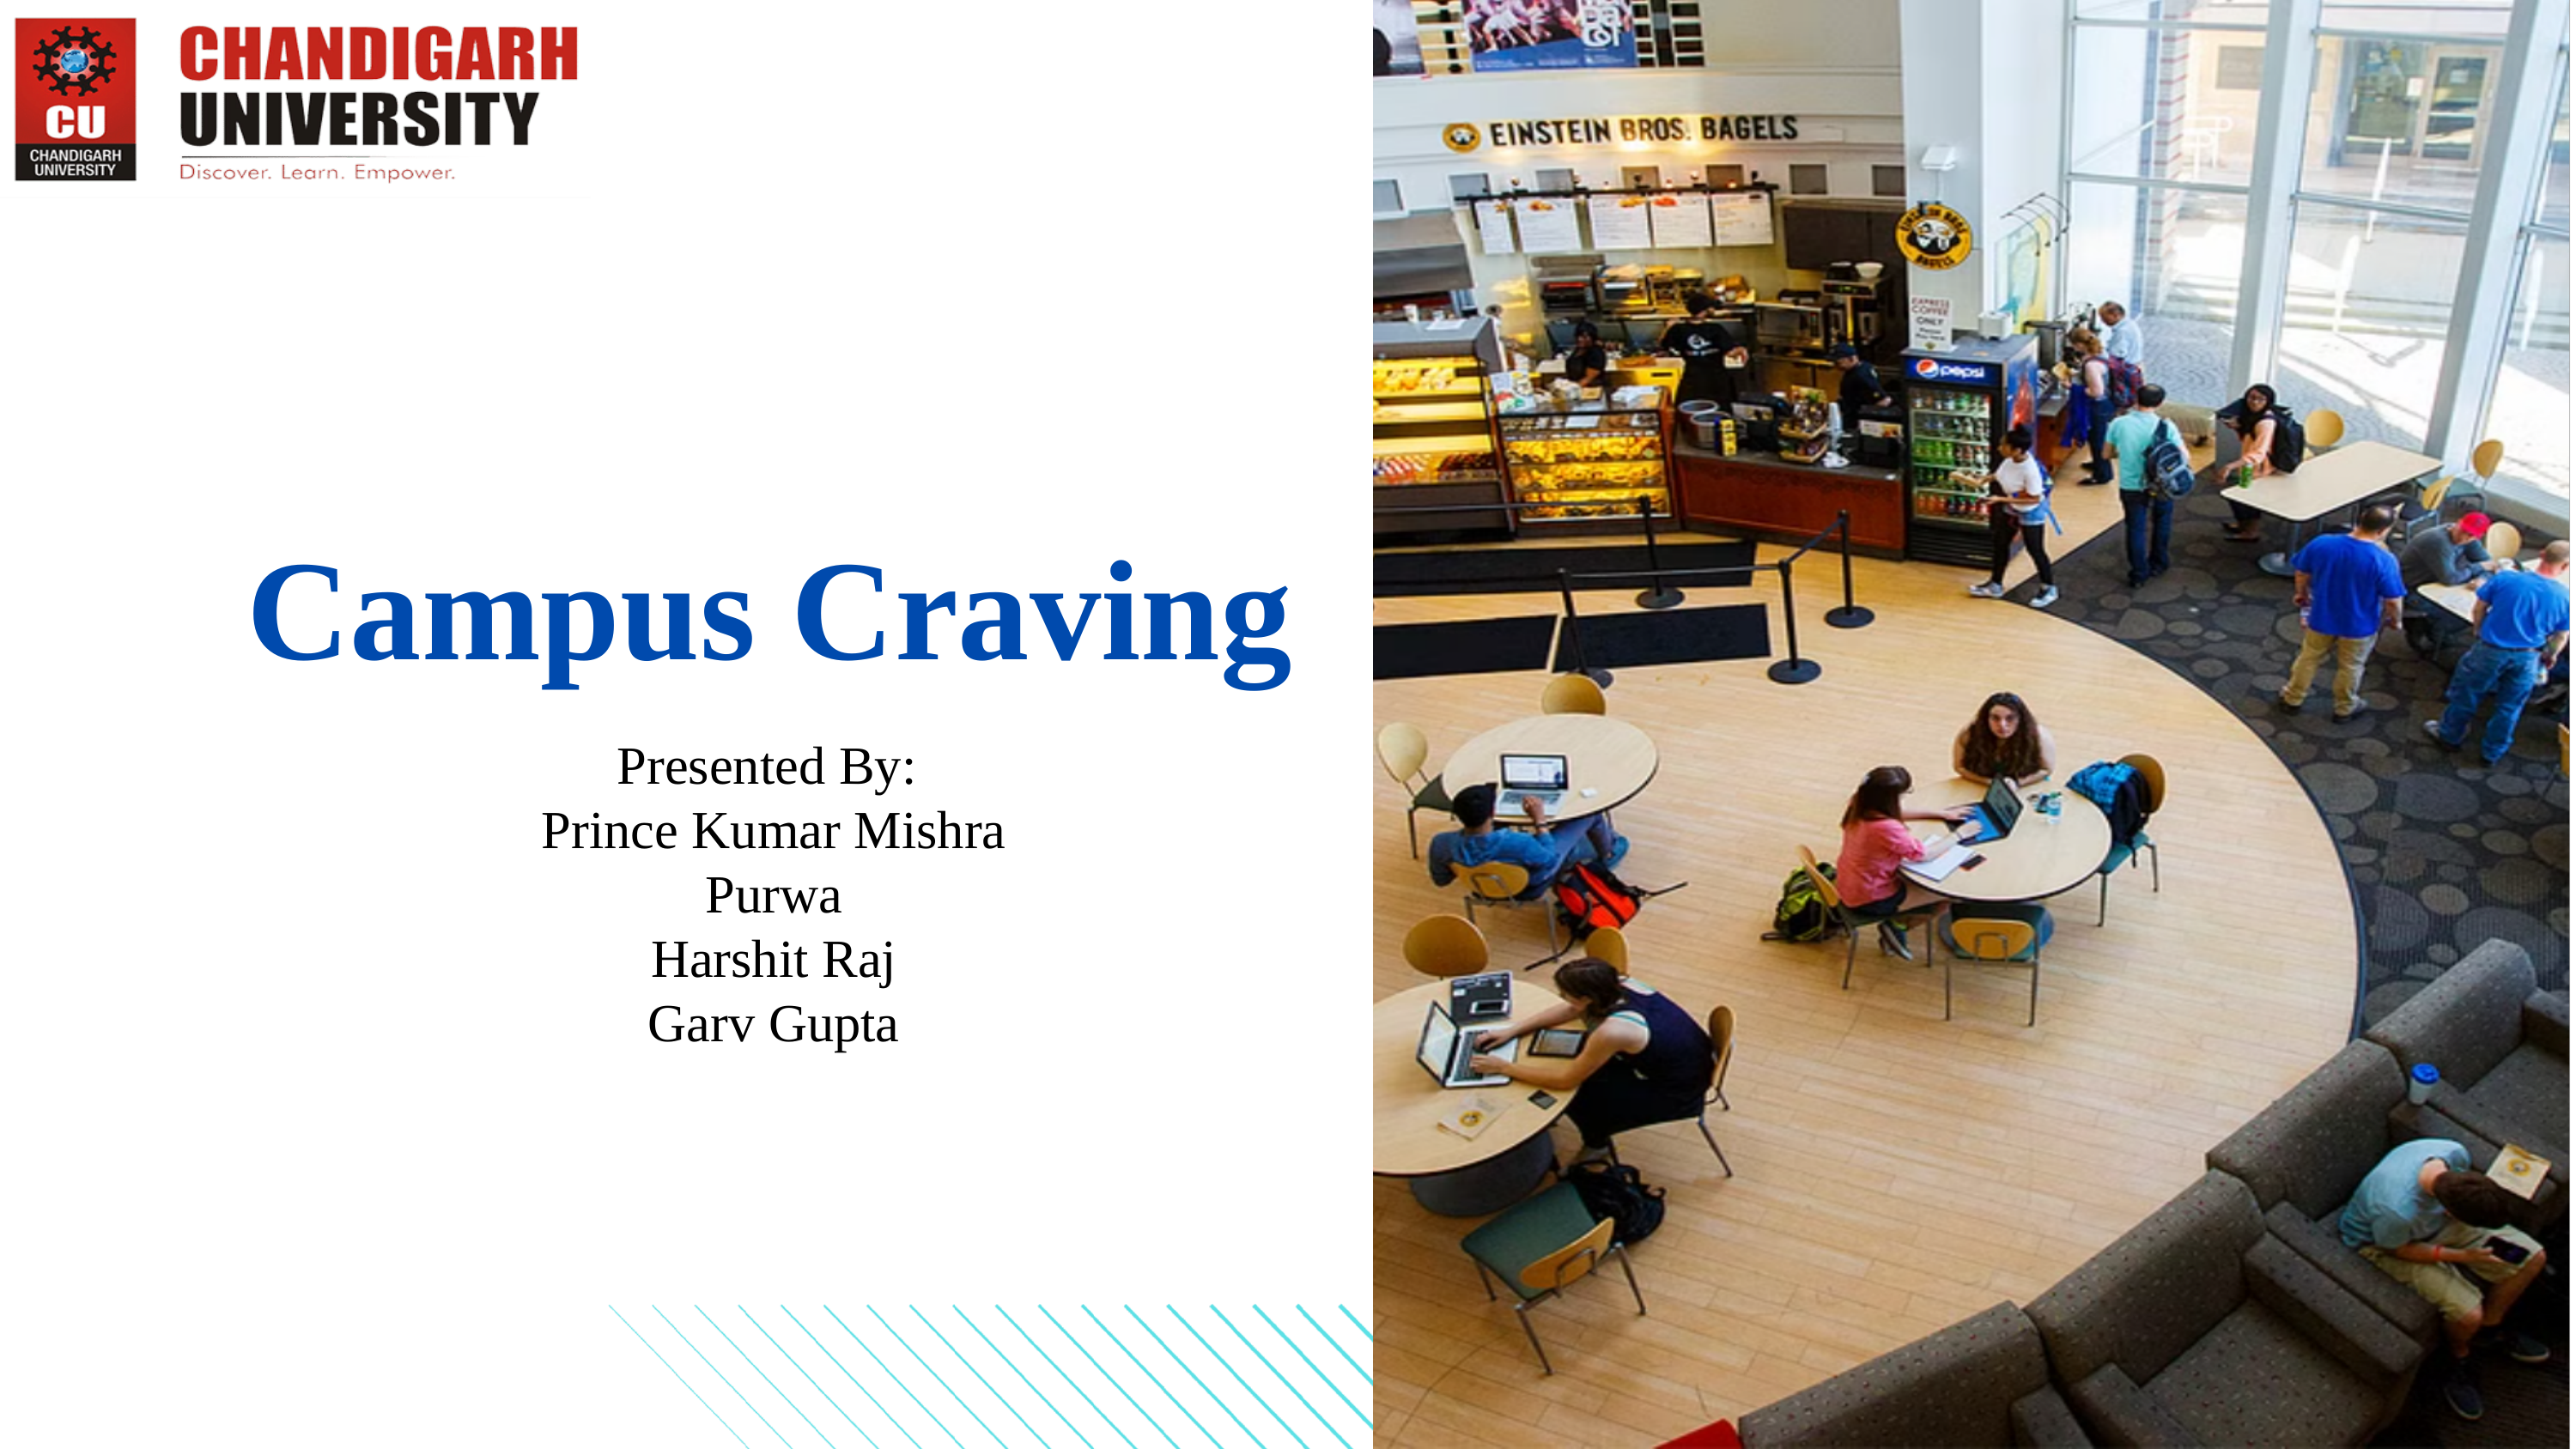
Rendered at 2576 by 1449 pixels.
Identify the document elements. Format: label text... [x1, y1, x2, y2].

picture [1373, 0, 2573, 1449]
text_box Presented By: Prince Kumar Mishra Purwa Harshit Raj Garv Gupta [528, 724, 1019, 1141]
picture [0, 9, 591, 199]
text_box [608, 1303, 1370, 1449]
text_box Campus Craving [246, 475, 1369, 689]
